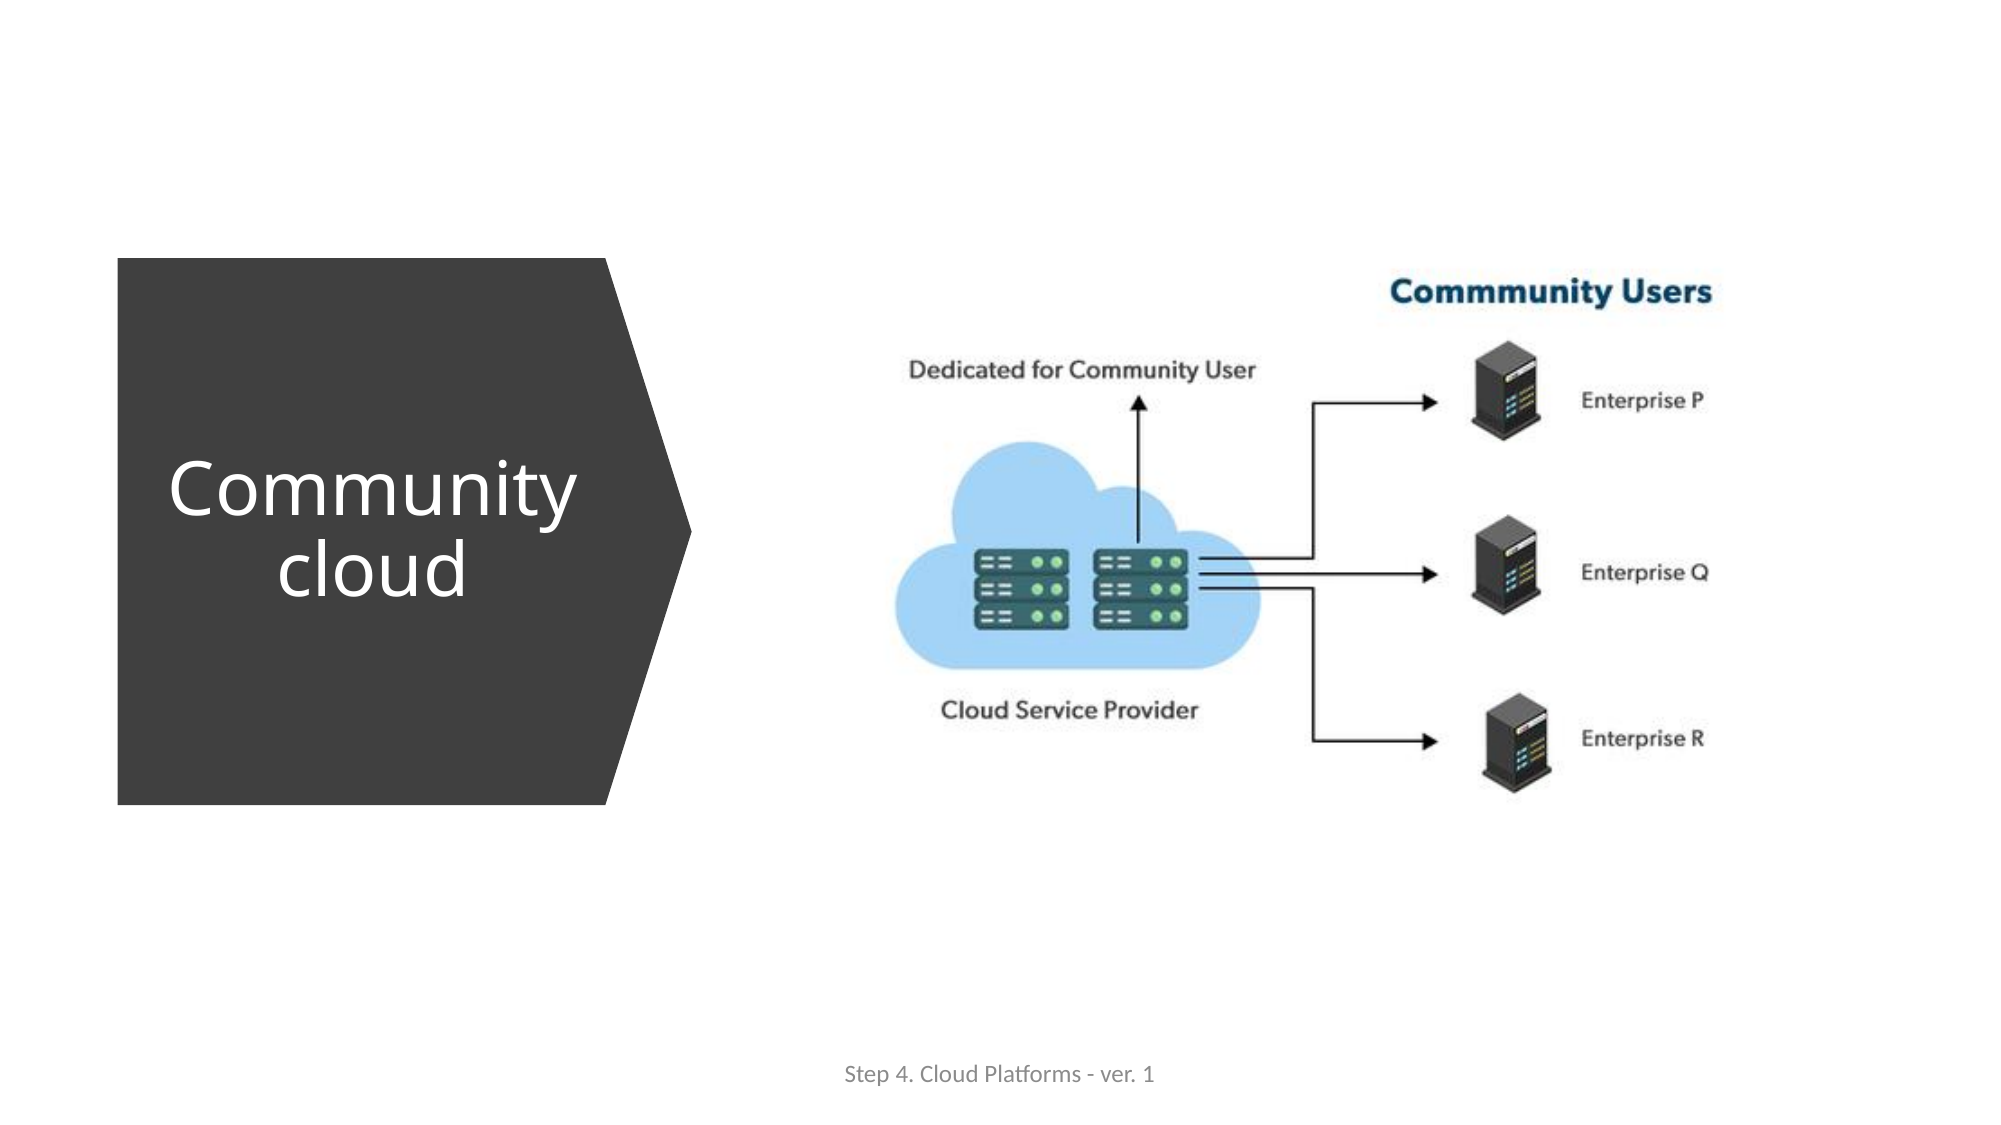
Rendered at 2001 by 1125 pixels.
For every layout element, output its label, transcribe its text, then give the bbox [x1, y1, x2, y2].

text_box [116, 257, 693, 807]
title Community cloud [145, 322, 600, 741]
footer Step 4. Cloud Platforms - ver. 1 [662, 1042, 1338, 1103]
picture [742, 240, 1933, 837]
